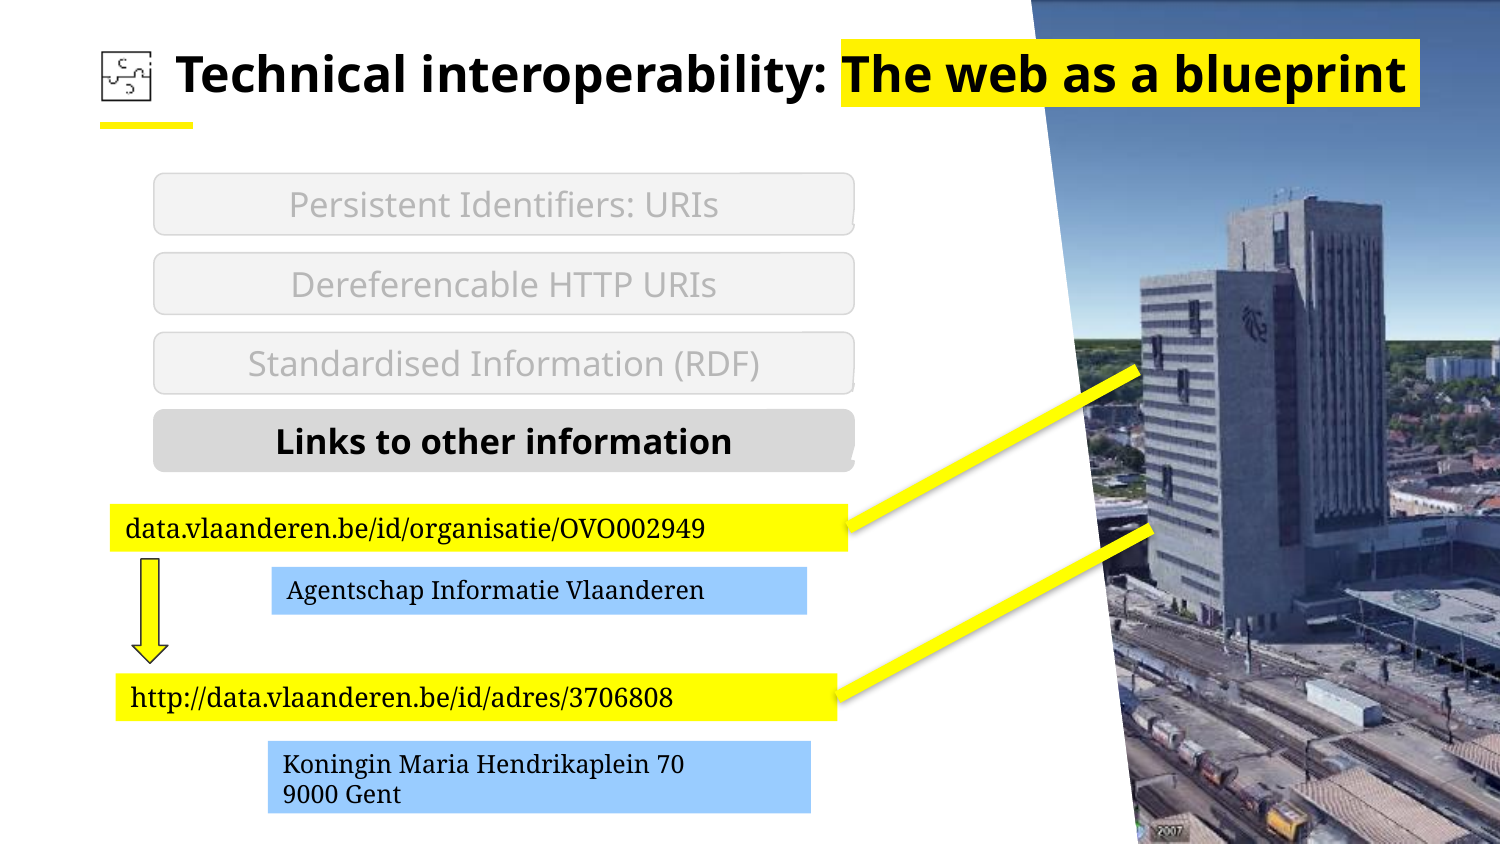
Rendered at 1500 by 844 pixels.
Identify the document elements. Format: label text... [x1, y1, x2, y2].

text_box Technical interoperability: The web as a blueprint [82, 27, 594, 101]
text_box Koningin Maria Hendrikaplein 70 9000 Gent [267, 740, 594, 814]
text_box Links to other information [153, 409, 594, 472]
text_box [848, 369, 1138, 528]
text_box Standardised Information (RDF) [153, 332, 594, 394]
text_box [132, 558, 168, 664]
picture [99, 49, 153, 103]
text_box Dereferencable HTTP URIs [153, 252, 594, 315]
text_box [599, 0, 1500, 844]
text_box Agentschap Informatie Vlaanderen [271, 566, 594, 615]
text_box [837, 527, 1152, 698]
text_box http://data.vlaanderen.be/id/adres/3706808 [115, 673, 594, 722]
text_box Persistent Identifiers: URIs [153, 173, 594, 235]
text_box data.vlaanderen.be/id/organisatie/OVO002949 [109, 503, 594, 552]
